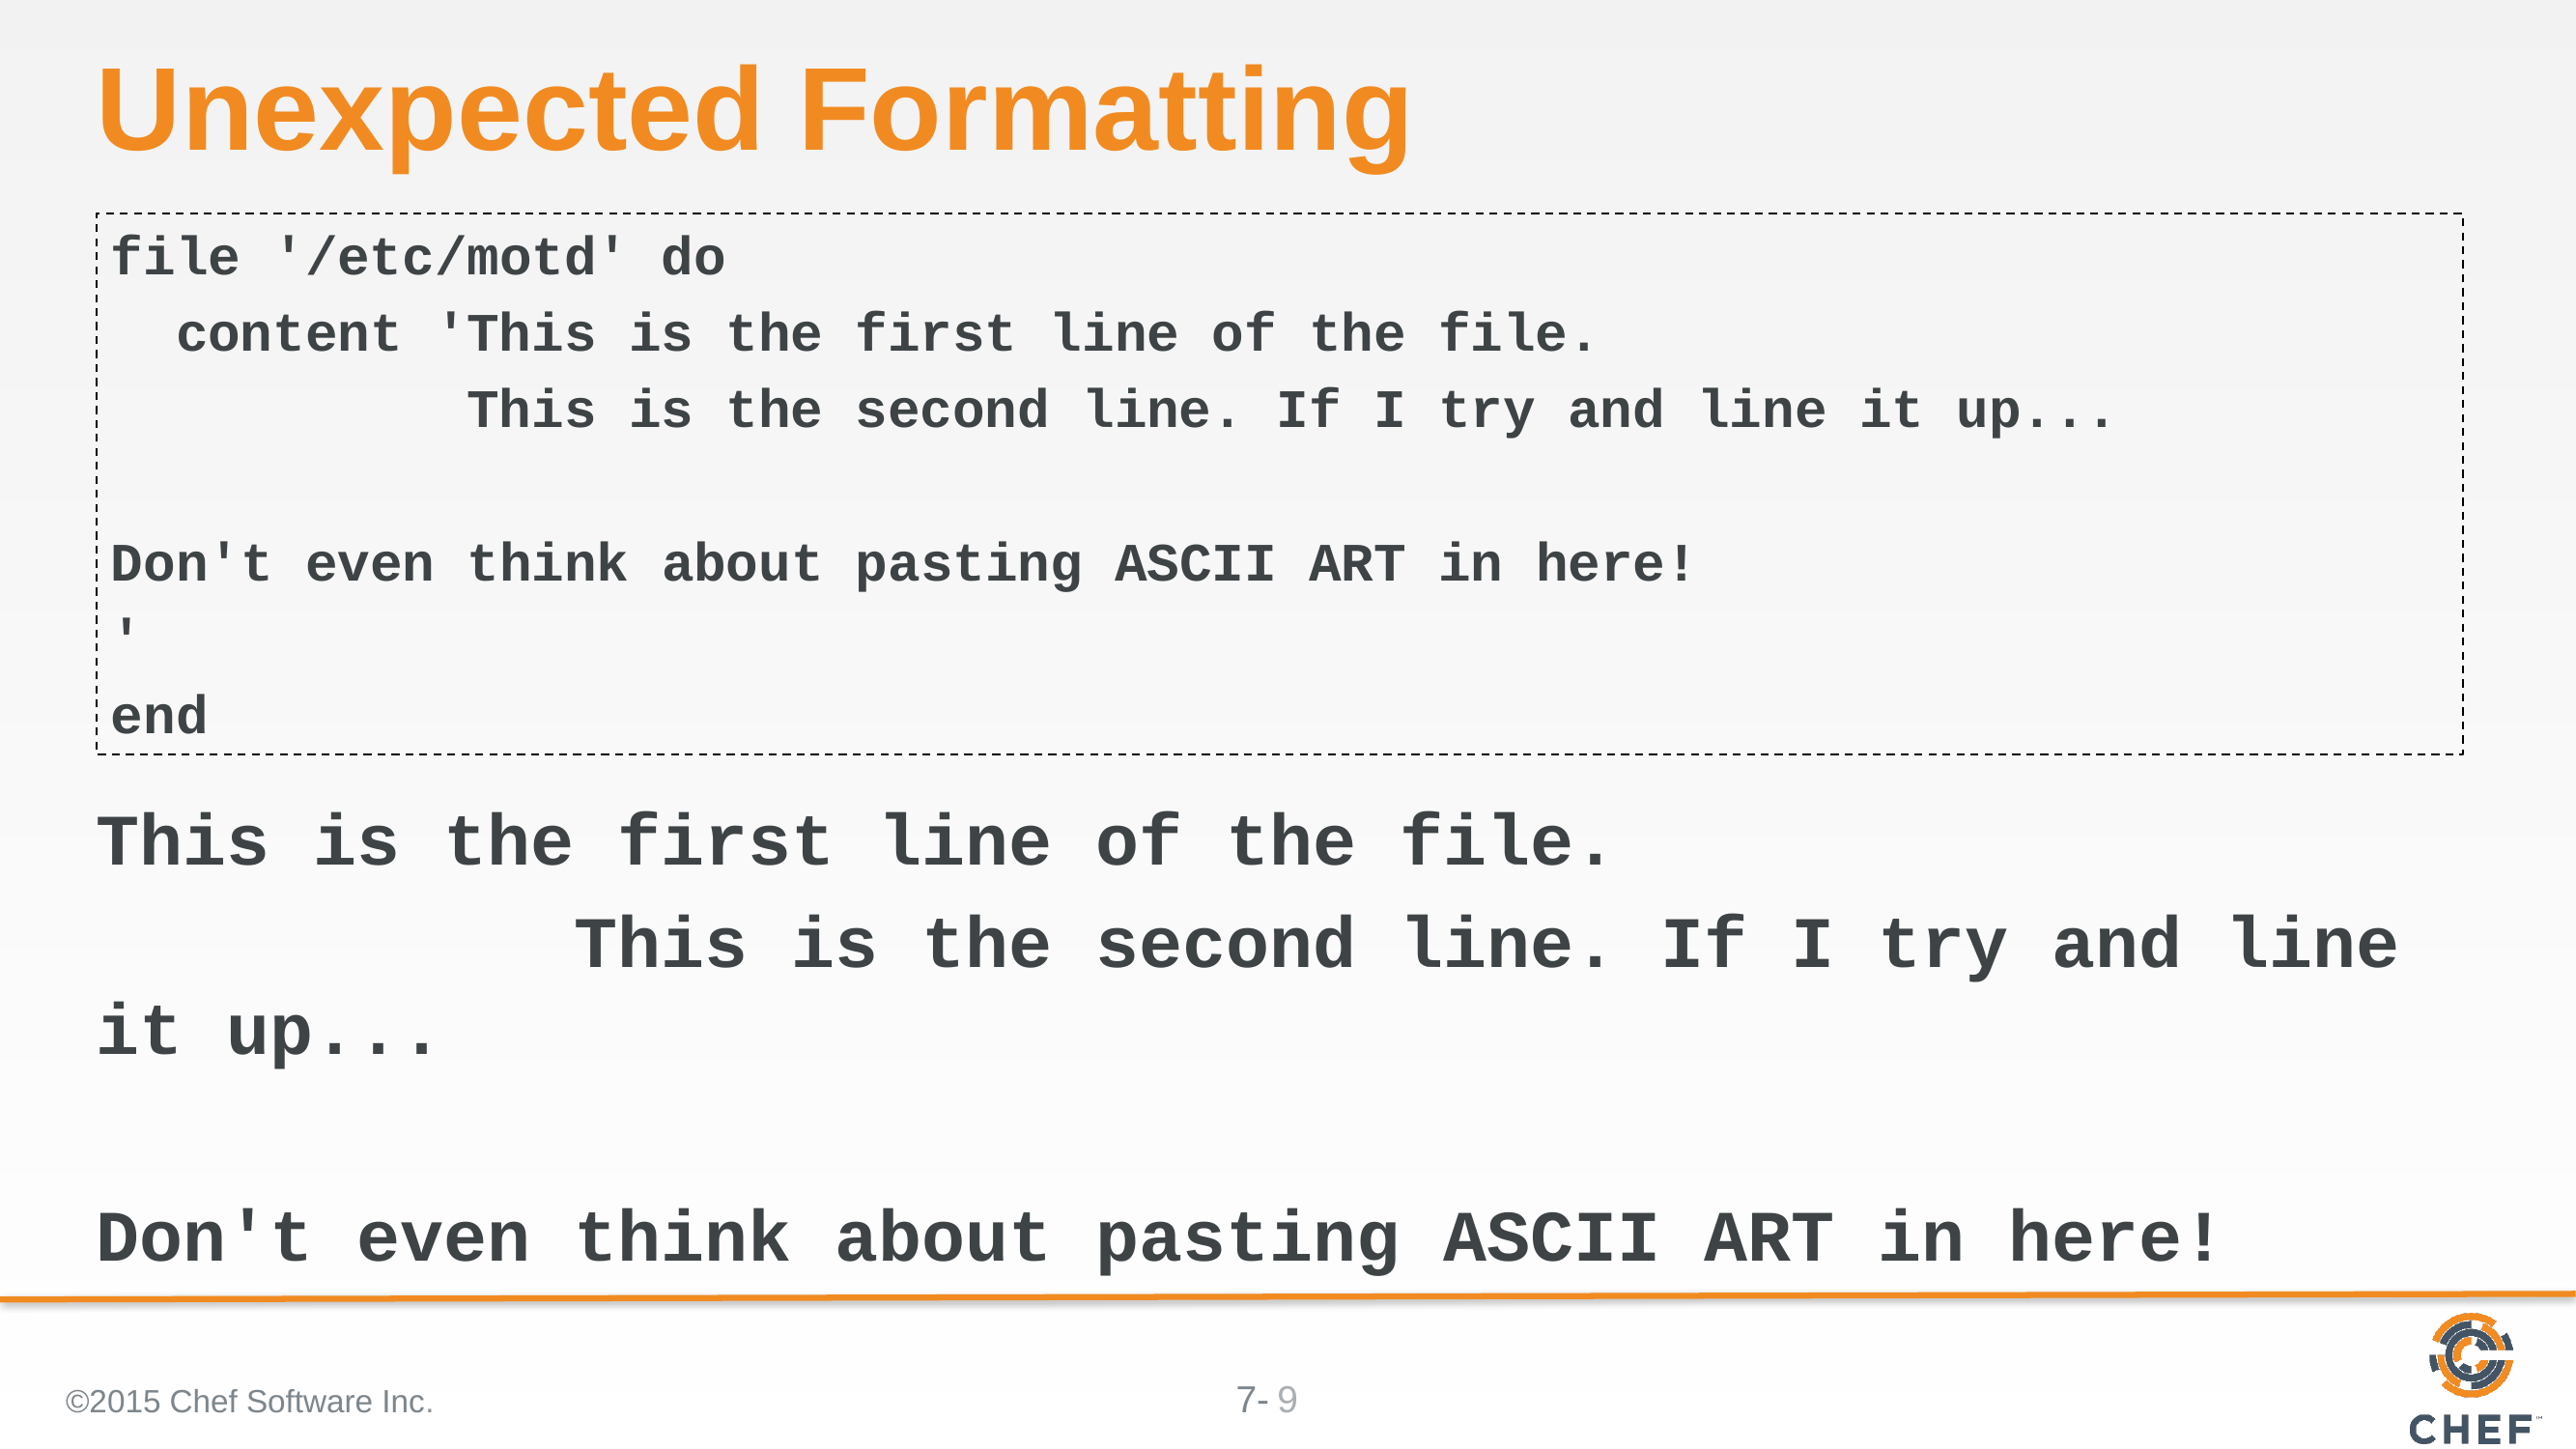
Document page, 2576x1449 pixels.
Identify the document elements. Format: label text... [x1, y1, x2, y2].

slide_number 9 [998, 1359, 1578, 1437]
footer ©2015 Chef Software Inc. [51, 1359, 952, 1440]
title Unexpected Formatting [96, 48, 2463, 180]
picture [2399, 1297, 2550, 1449]
list file '/etc/motd' do content 'This is the first line of the file. This is the second line. If I try and line it up... Don't even think about pasting ASCII ART in here! ' end [96, 213, 2464, 755]
list This is the first line of the file. This is the second line. If I try and line it up... Don't even think about pasting ASCII ART in here! [97, 792, 2463, 1333]
